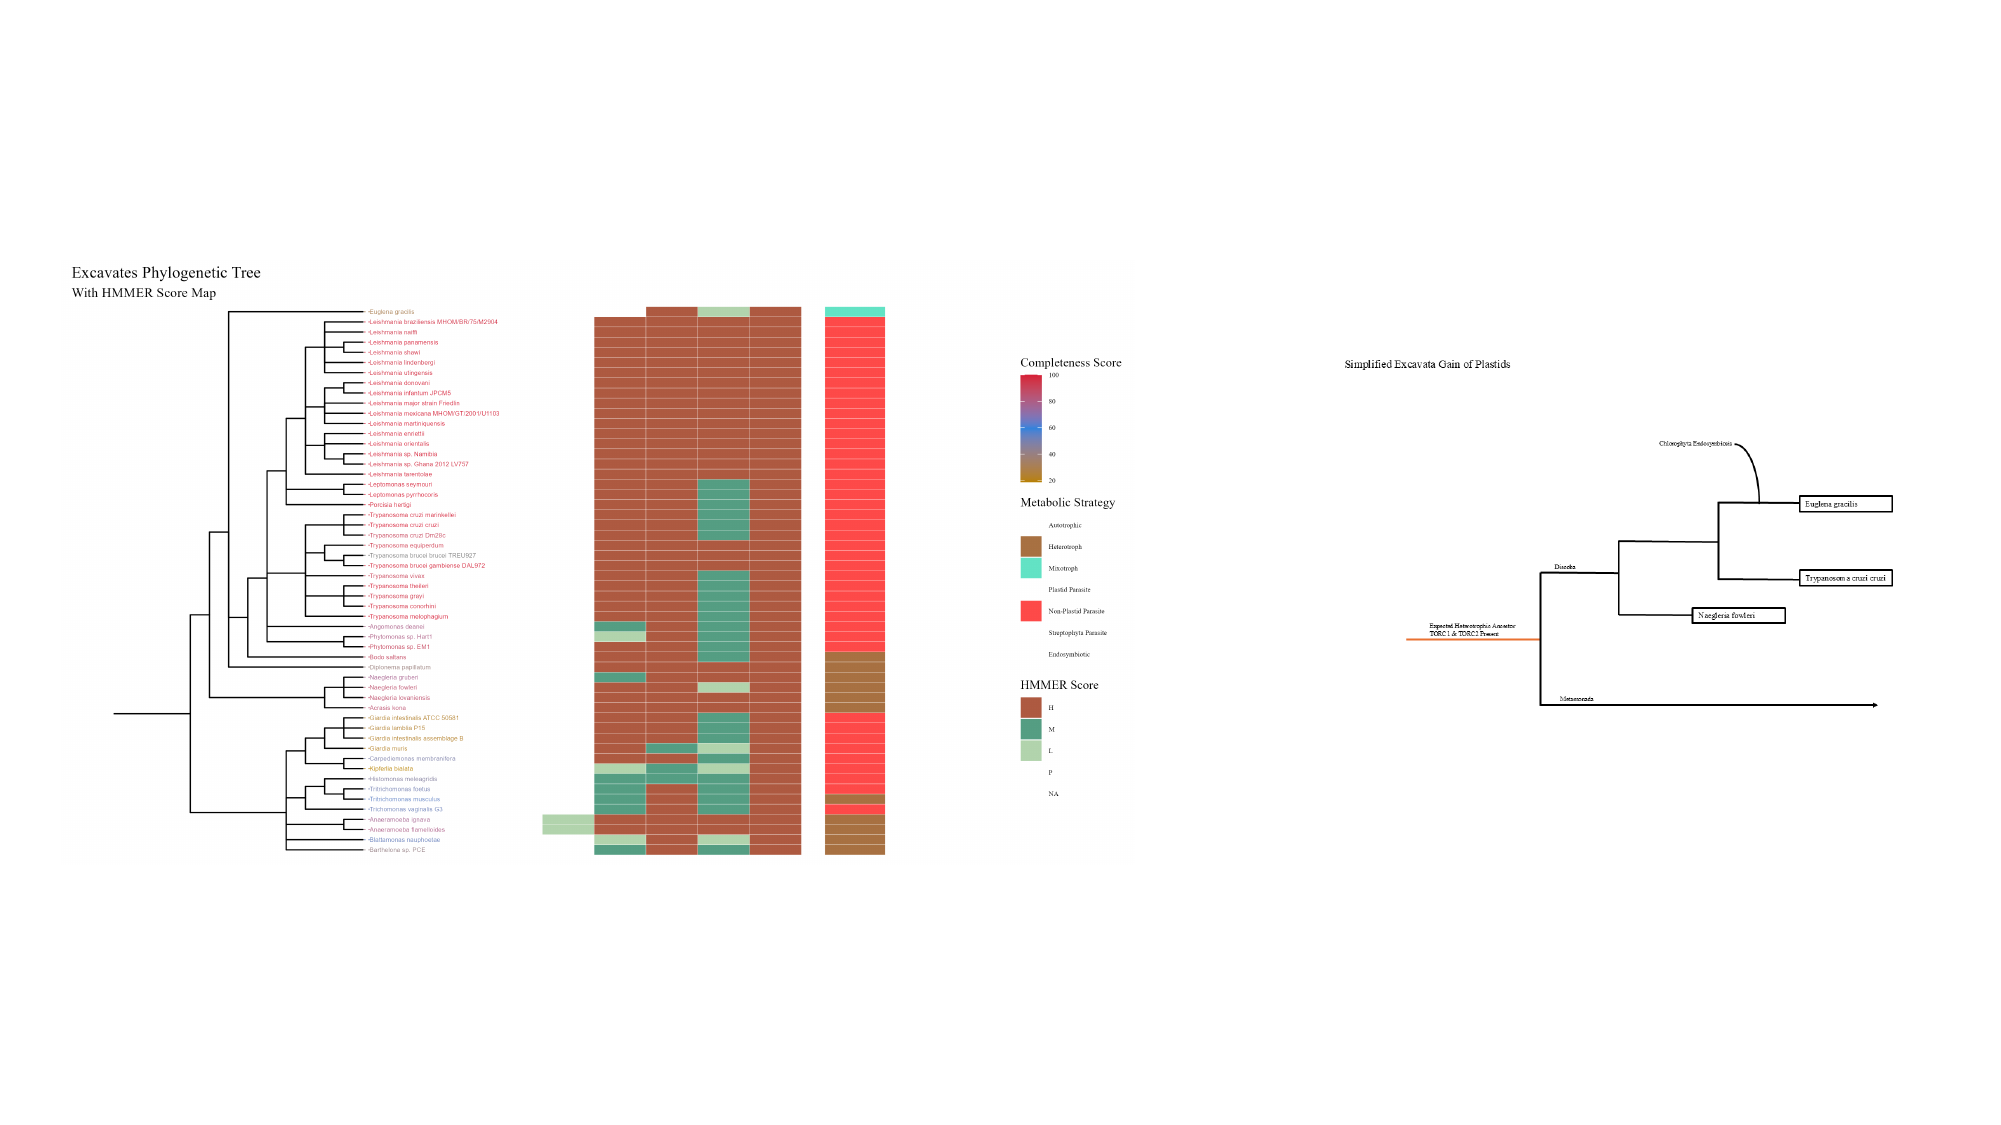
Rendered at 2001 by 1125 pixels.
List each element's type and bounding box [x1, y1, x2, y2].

picture [60, 260, 1135, 865]
picture [1230, 335, 2000, 769]
